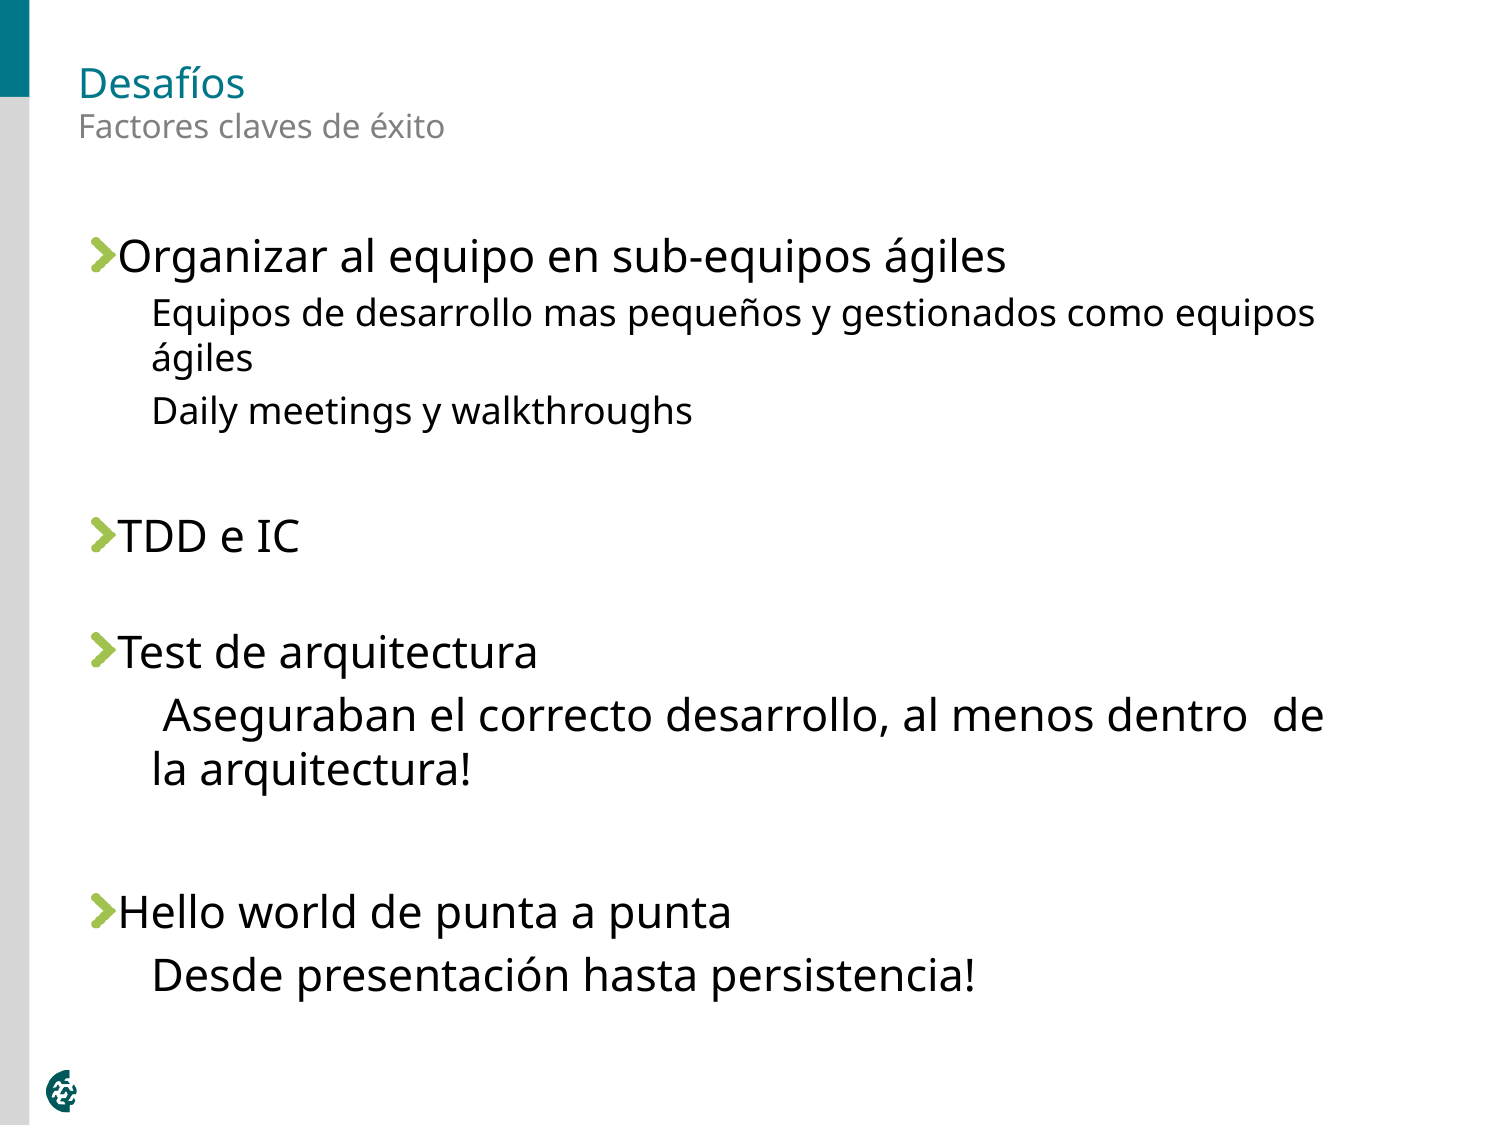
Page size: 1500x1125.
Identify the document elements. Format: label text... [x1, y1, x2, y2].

list Organizar al equipo en sub-equipos ágiles Equipos de desarrollo mas pequeños y gestionados como equipos ágiles Daily meetings y walkthroughs TDD e IC Test de arquitectura Aseguraban el correcto desarrollo, al menos dentro de la arquitectura! Hello world de punta a punta Desde presentación hasta persistencia! [76, 220, 1371, 1012]
picture [91, 517, 116, 553]
title Desafíos [78, 56, 1464, 104]
picture [46, 1070, 77, 1113]
list Factores claves de éxito [78, 104, 1464, 143]
picture [91, 632, 116, 668]
picture [91, 893, 116, 929]
picture [91, 237, 116, 273]
